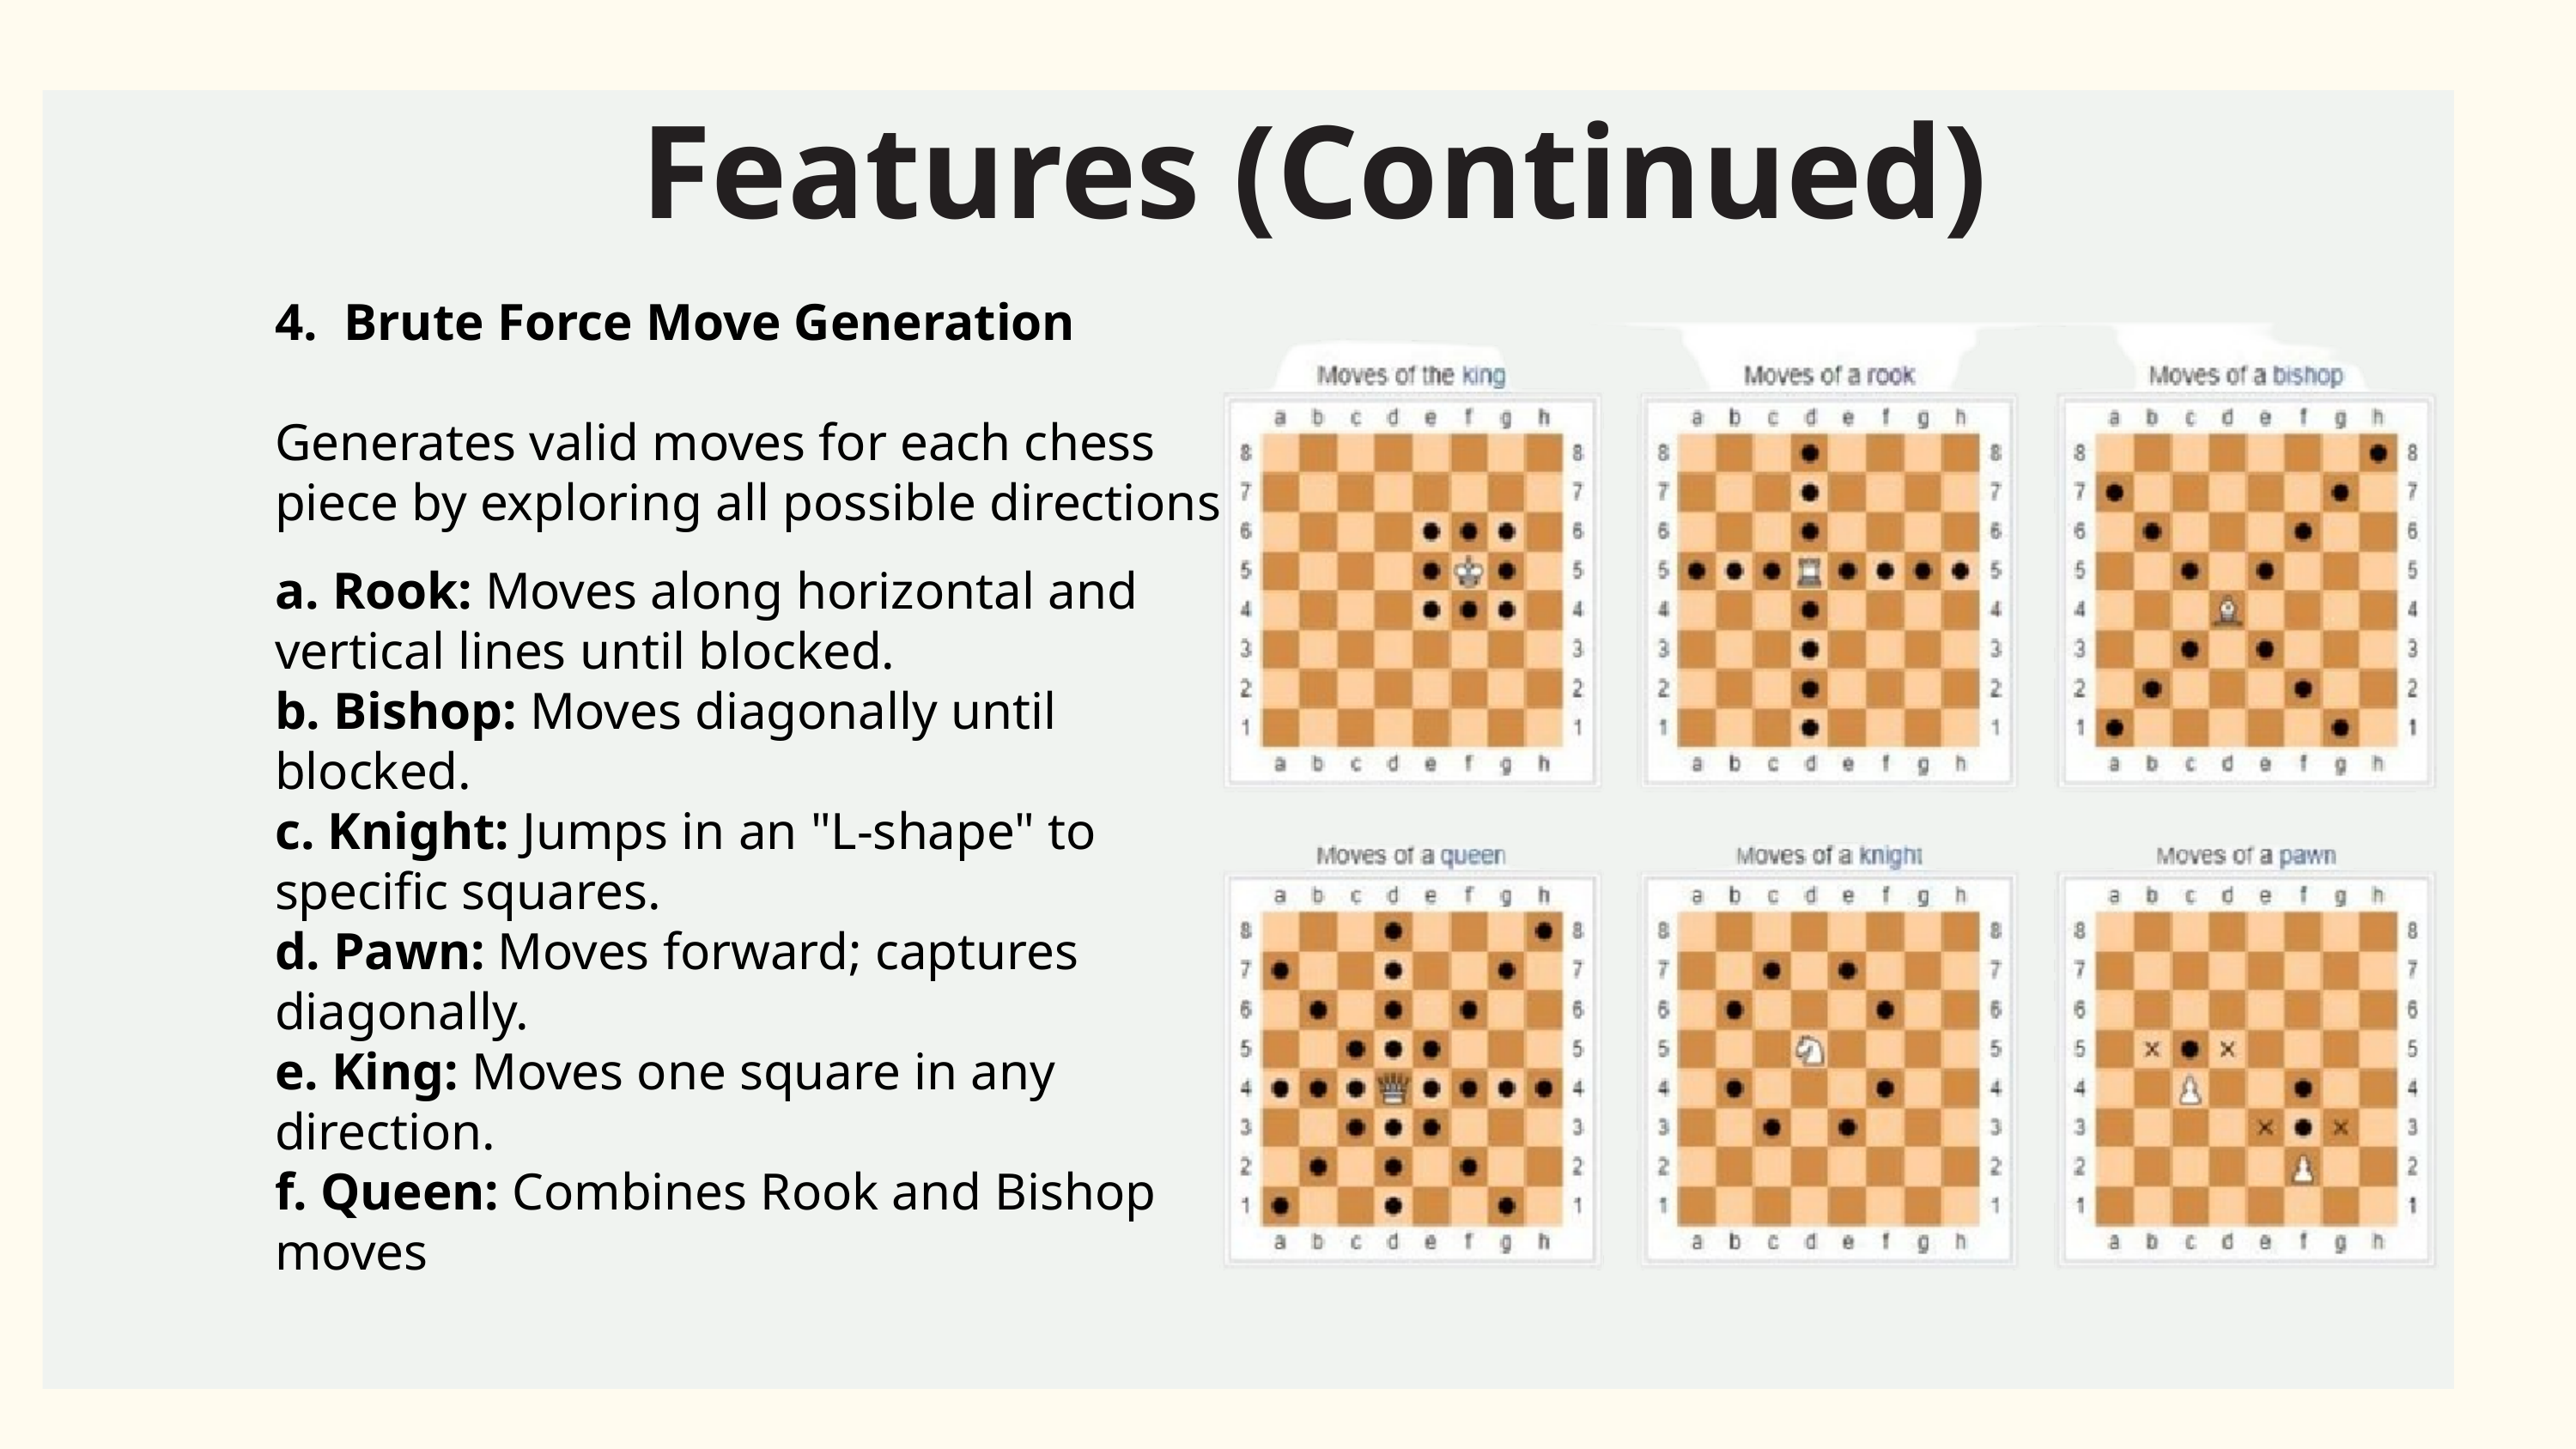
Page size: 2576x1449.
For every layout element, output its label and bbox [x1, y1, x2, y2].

text_box [42, 89, 2455, 1390]
picture [1198, 322, 2488, 1313]
